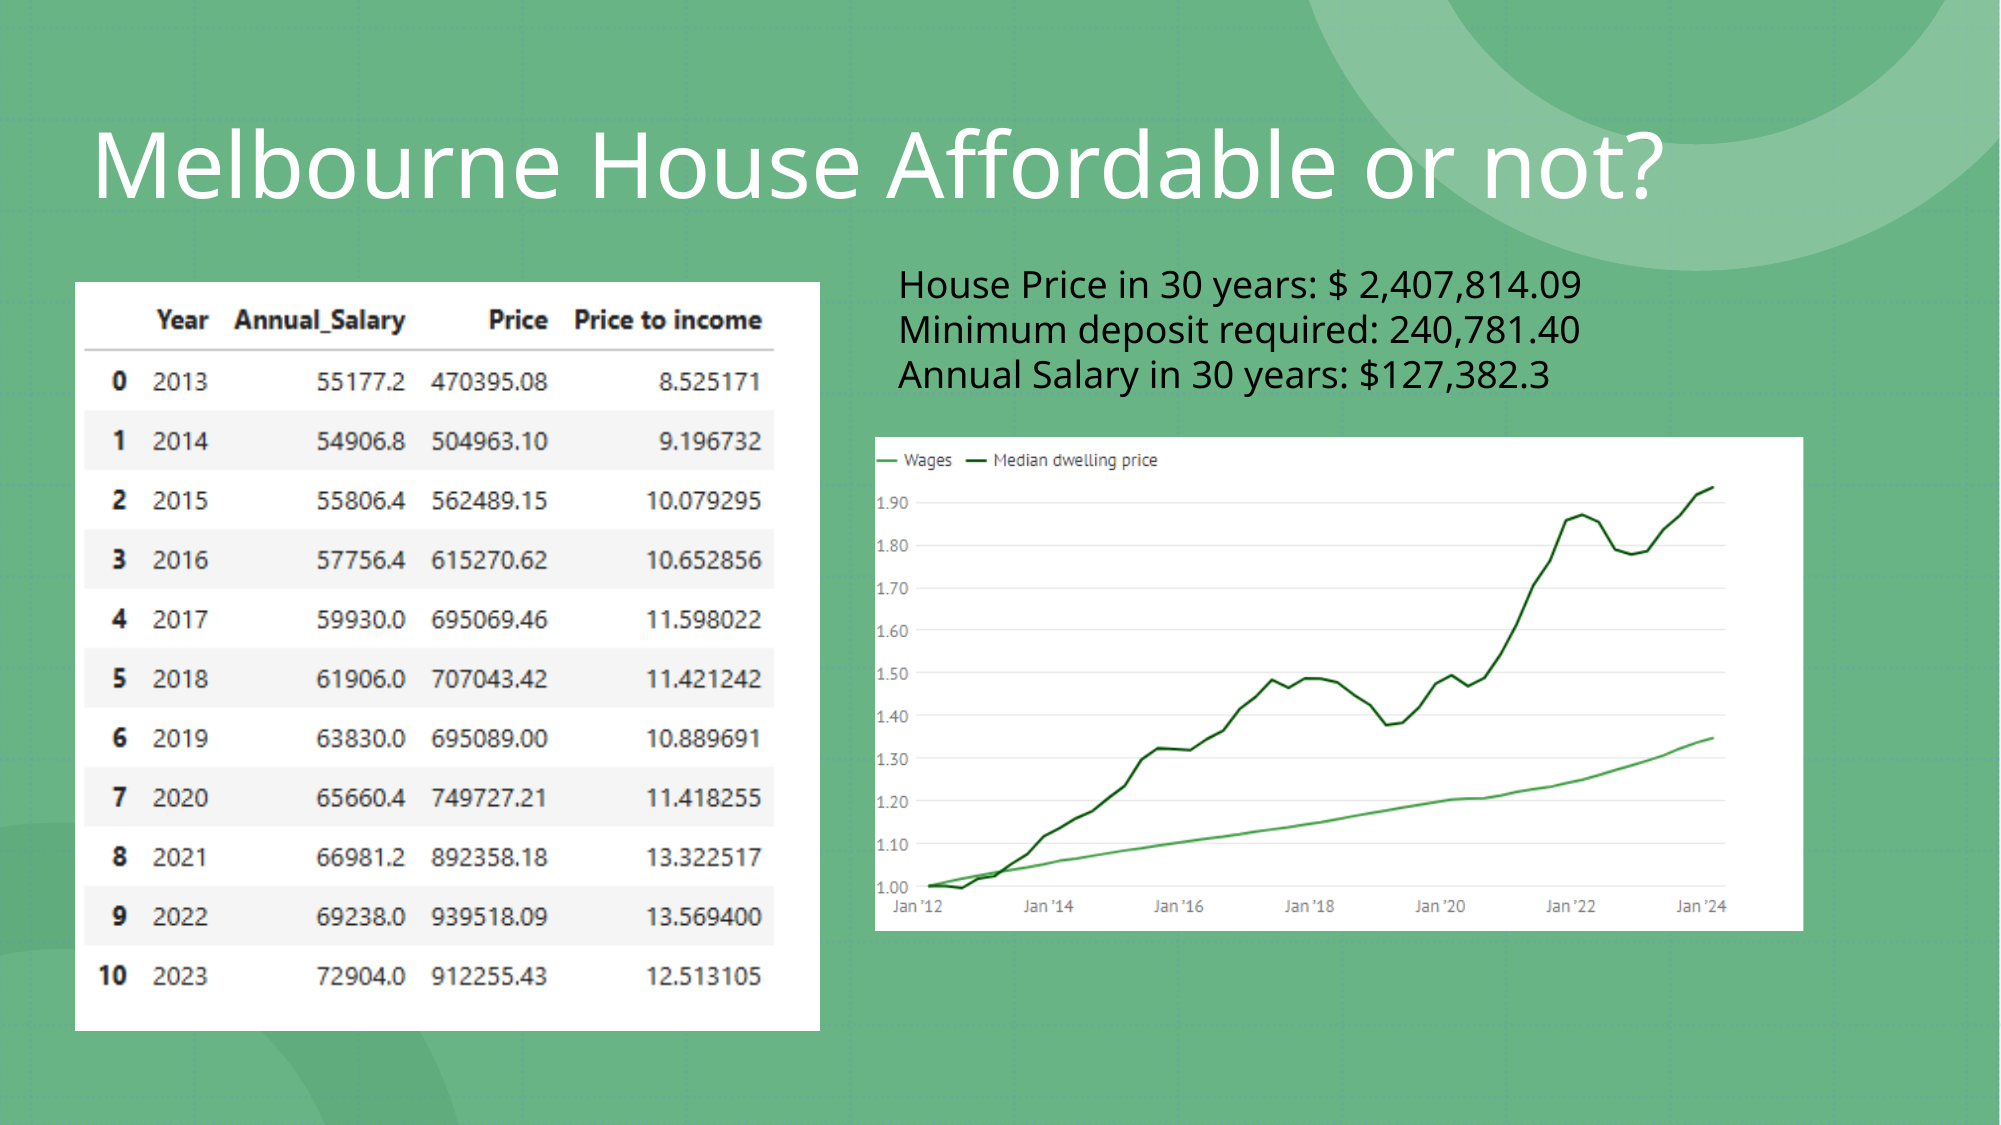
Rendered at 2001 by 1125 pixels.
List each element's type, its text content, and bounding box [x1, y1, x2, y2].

picture [872, 437, 1804, 931]
text_box House Price in 30 years: $ 2,407,814.09 Minimum deposit required: 240,781.40 Annual Salary in 30 years: $127,382.3 [883, 254, 1672, 421]
title Melbourne House Affordable or not? [75, 59, 1834, 278]
picture [74, 282, 820, 1031]
